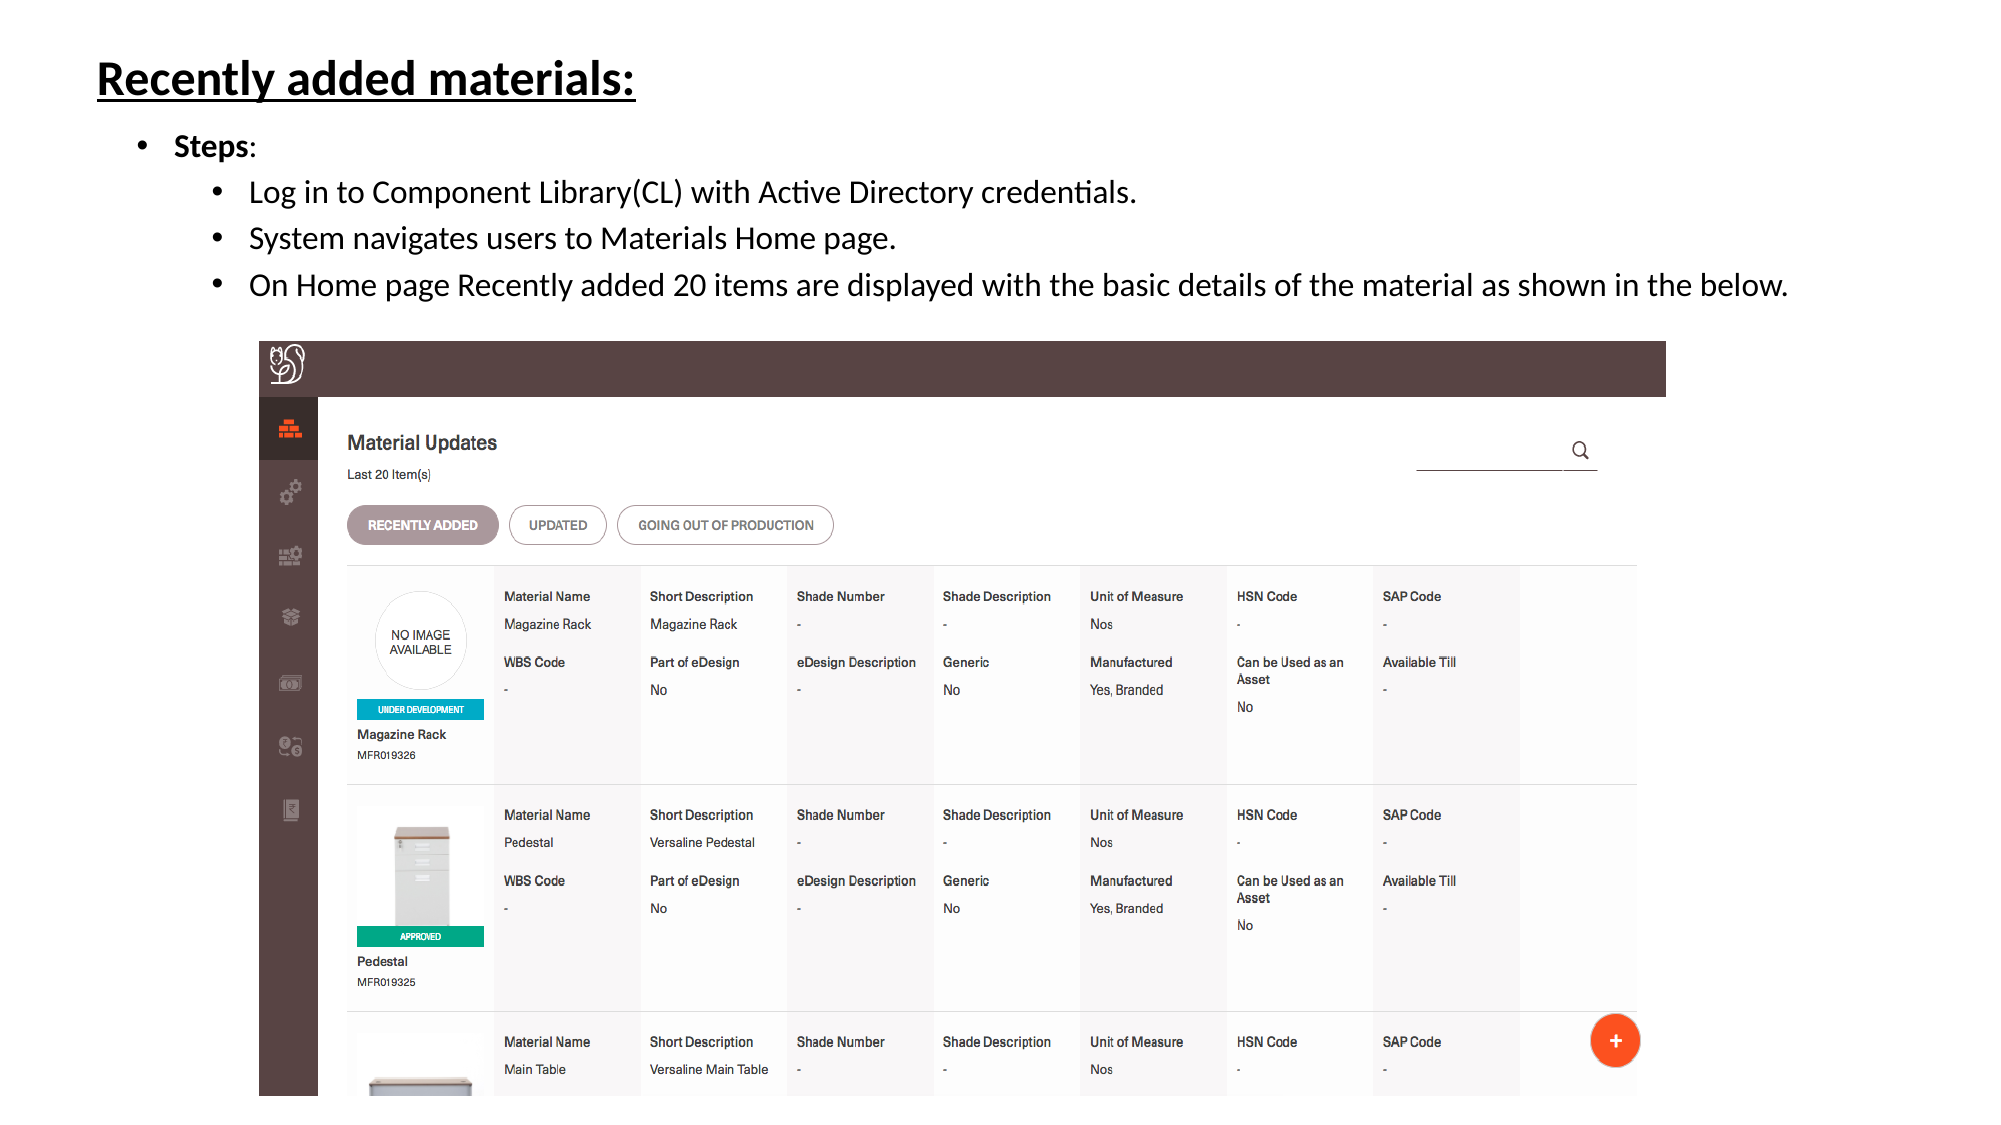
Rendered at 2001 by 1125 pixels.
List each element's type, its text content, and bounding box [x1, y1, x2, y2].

title Recently added materials: [81, 34, 702, 125]
picture [259, 341, 1666, 1096]
list Steps: Log in to Component Library(CL) with Active Directory credentials. System navigates users to Materials Home page. On Home page Recently added 20 items are displayed with the basic details of the material as shown in the below. [121, 121, 1847, 346]
